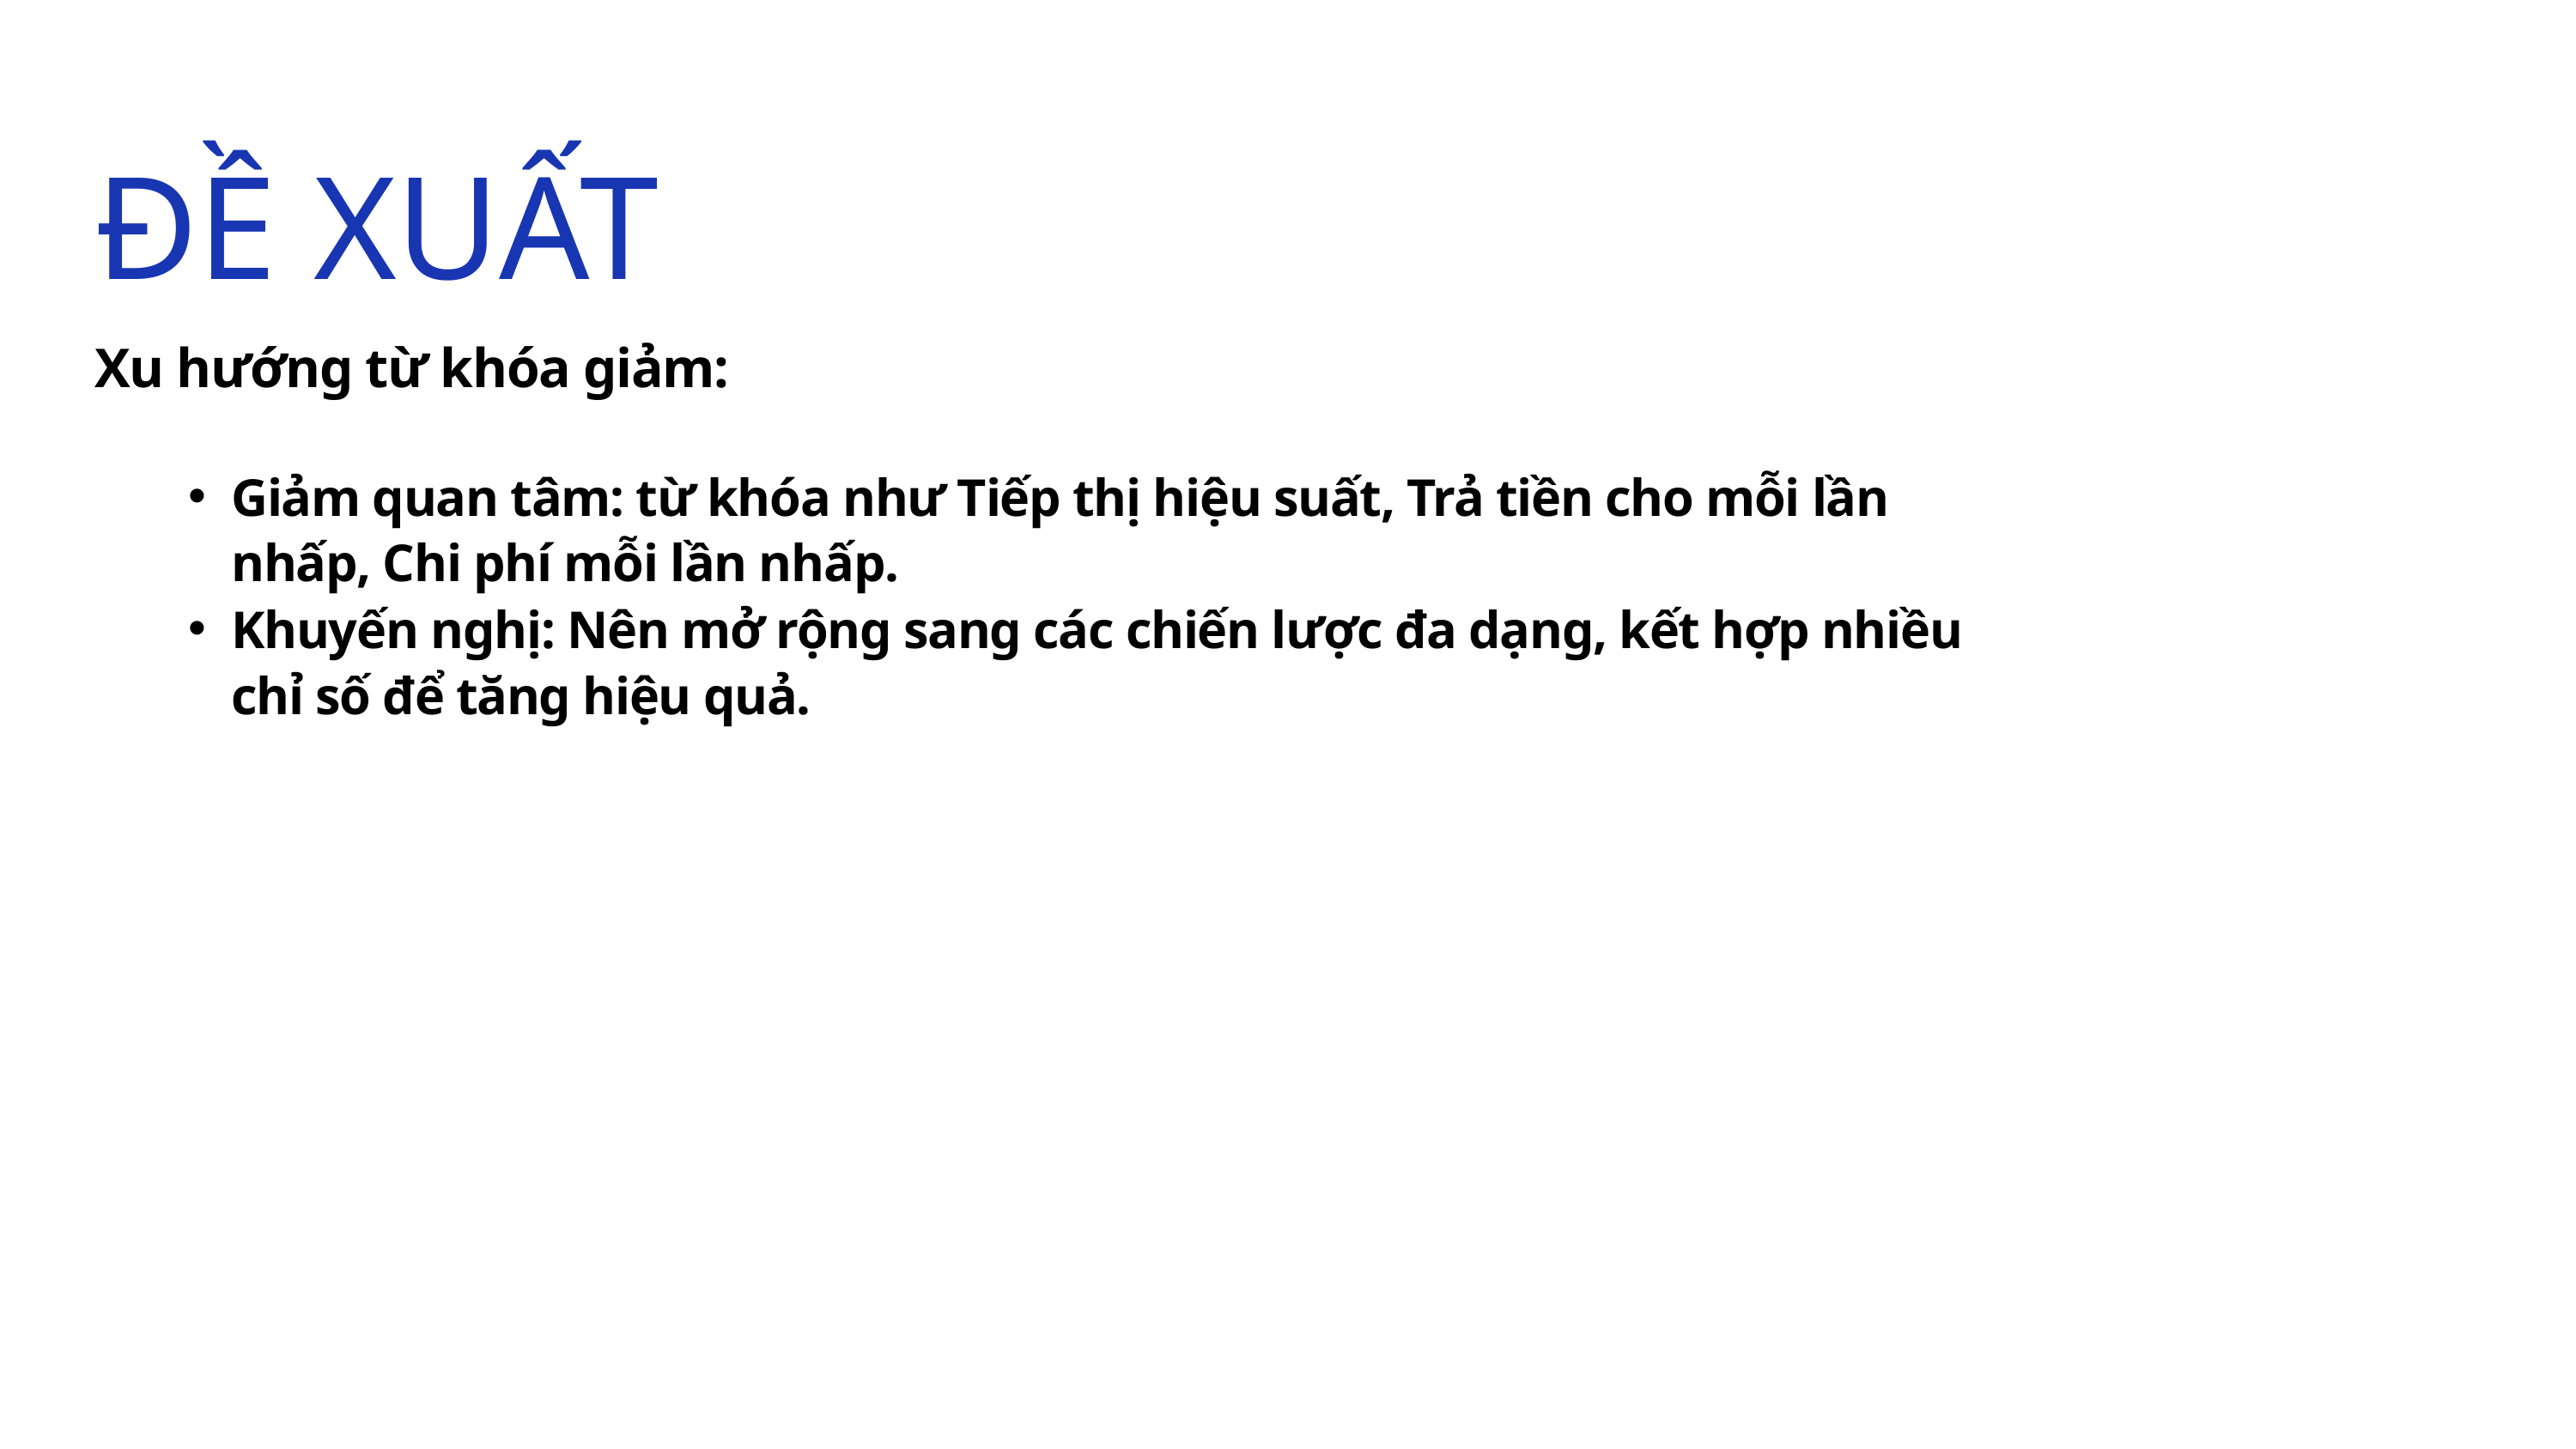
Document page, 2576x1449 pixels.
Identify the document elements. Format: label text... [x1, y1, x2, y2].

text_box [94, 144, 1897, 397]
text_box Giảm quan tâm: từ khóa như Tiếp thị hiệu suất, Trả tiền cho mỗi lần nhấp, Chi phí mỗi lần nhấp. Khuyến nghị: Nên mở rộng sang các chiến lược đa dạng, kết hợp nhiều chỉ số để tăng hiệu quả. [144, 459, 1984, 791]
